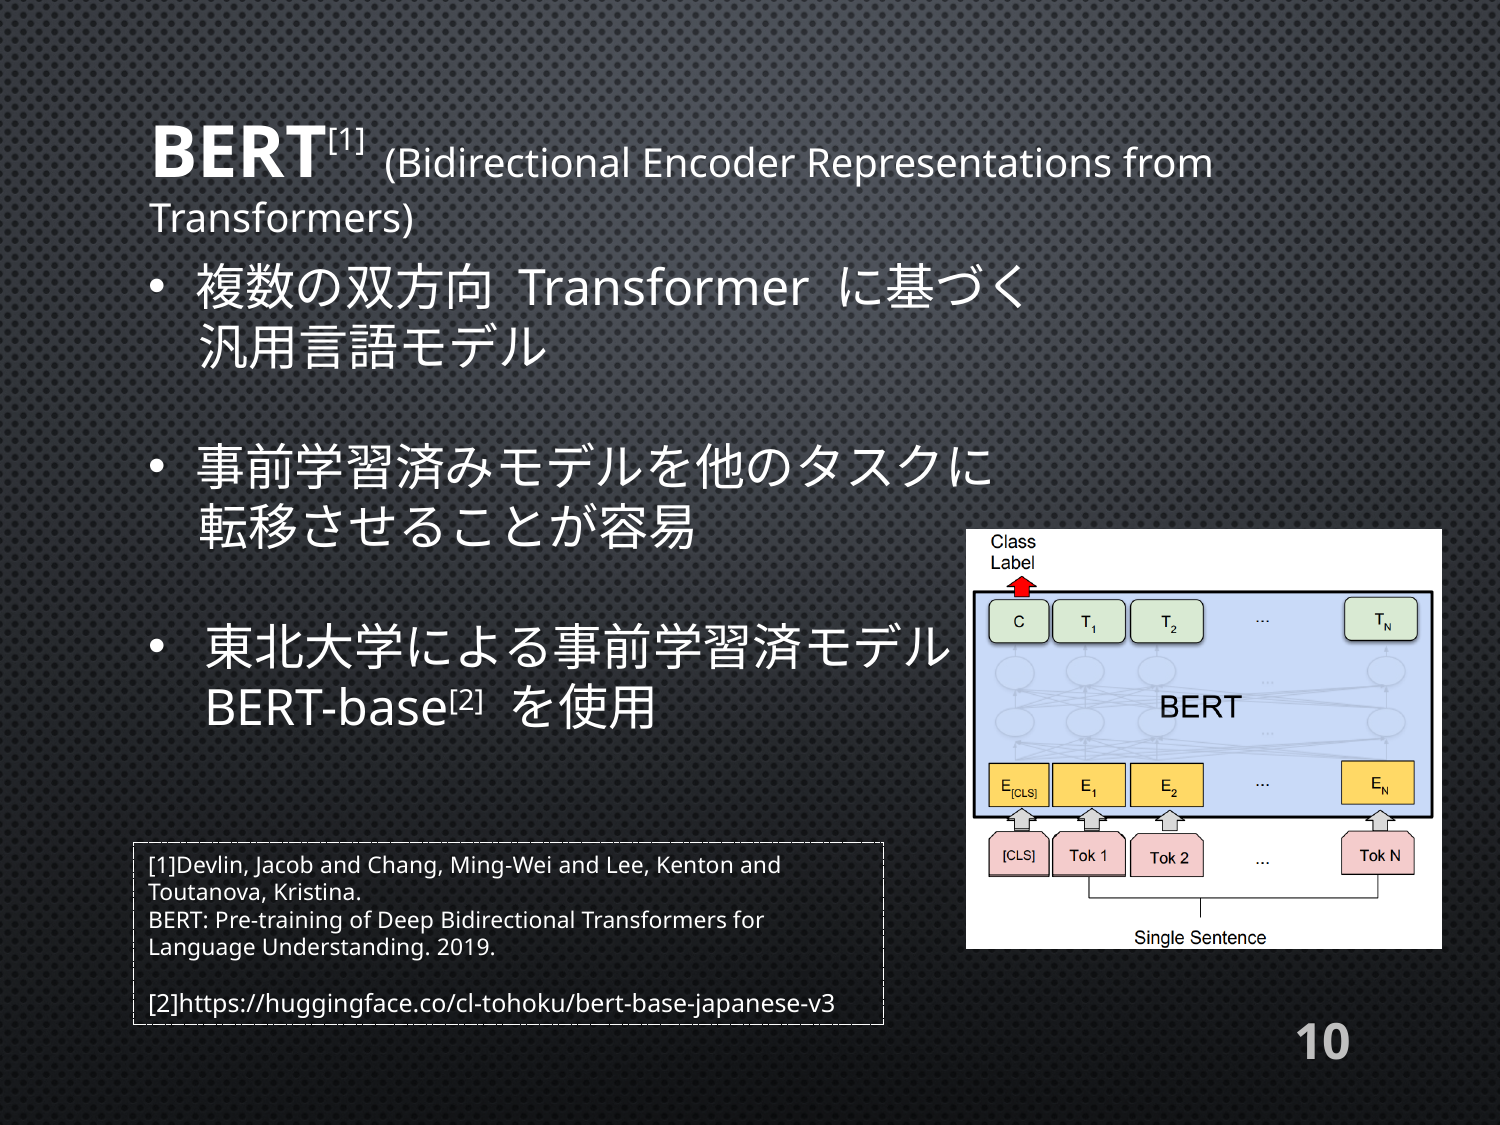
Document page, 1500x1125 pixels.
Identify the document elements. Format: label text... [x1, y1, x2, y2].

title BERT[1] (Bidirectional Encoder Representations from Transformers) [134, 97, 1428, 248]
picture [966, 529, 1442, 950]
slide_number 10 [1171, 1013, 1367, 1074]
text_box [1]Devlin, Jacob and Chang, Ming-Wei and Lee, Kenton and Toutanova, Kristina. BERT: Pre-training of Deep Bidirectional Transformers for Language Understanding. 2019. [2]https://huggingface.co/cl-tohoku/bert-base-japanese-v3 [133, 842, 884, 1025]
text_box 複数の双方向 Transformer に基づく 汎用言語モデル 事前学習済みモデルを他のタスクに 転移させることが容易 東北大学による事前学習済モデル BERT-base[2] を使用 [133, 247, 1366, 803]
